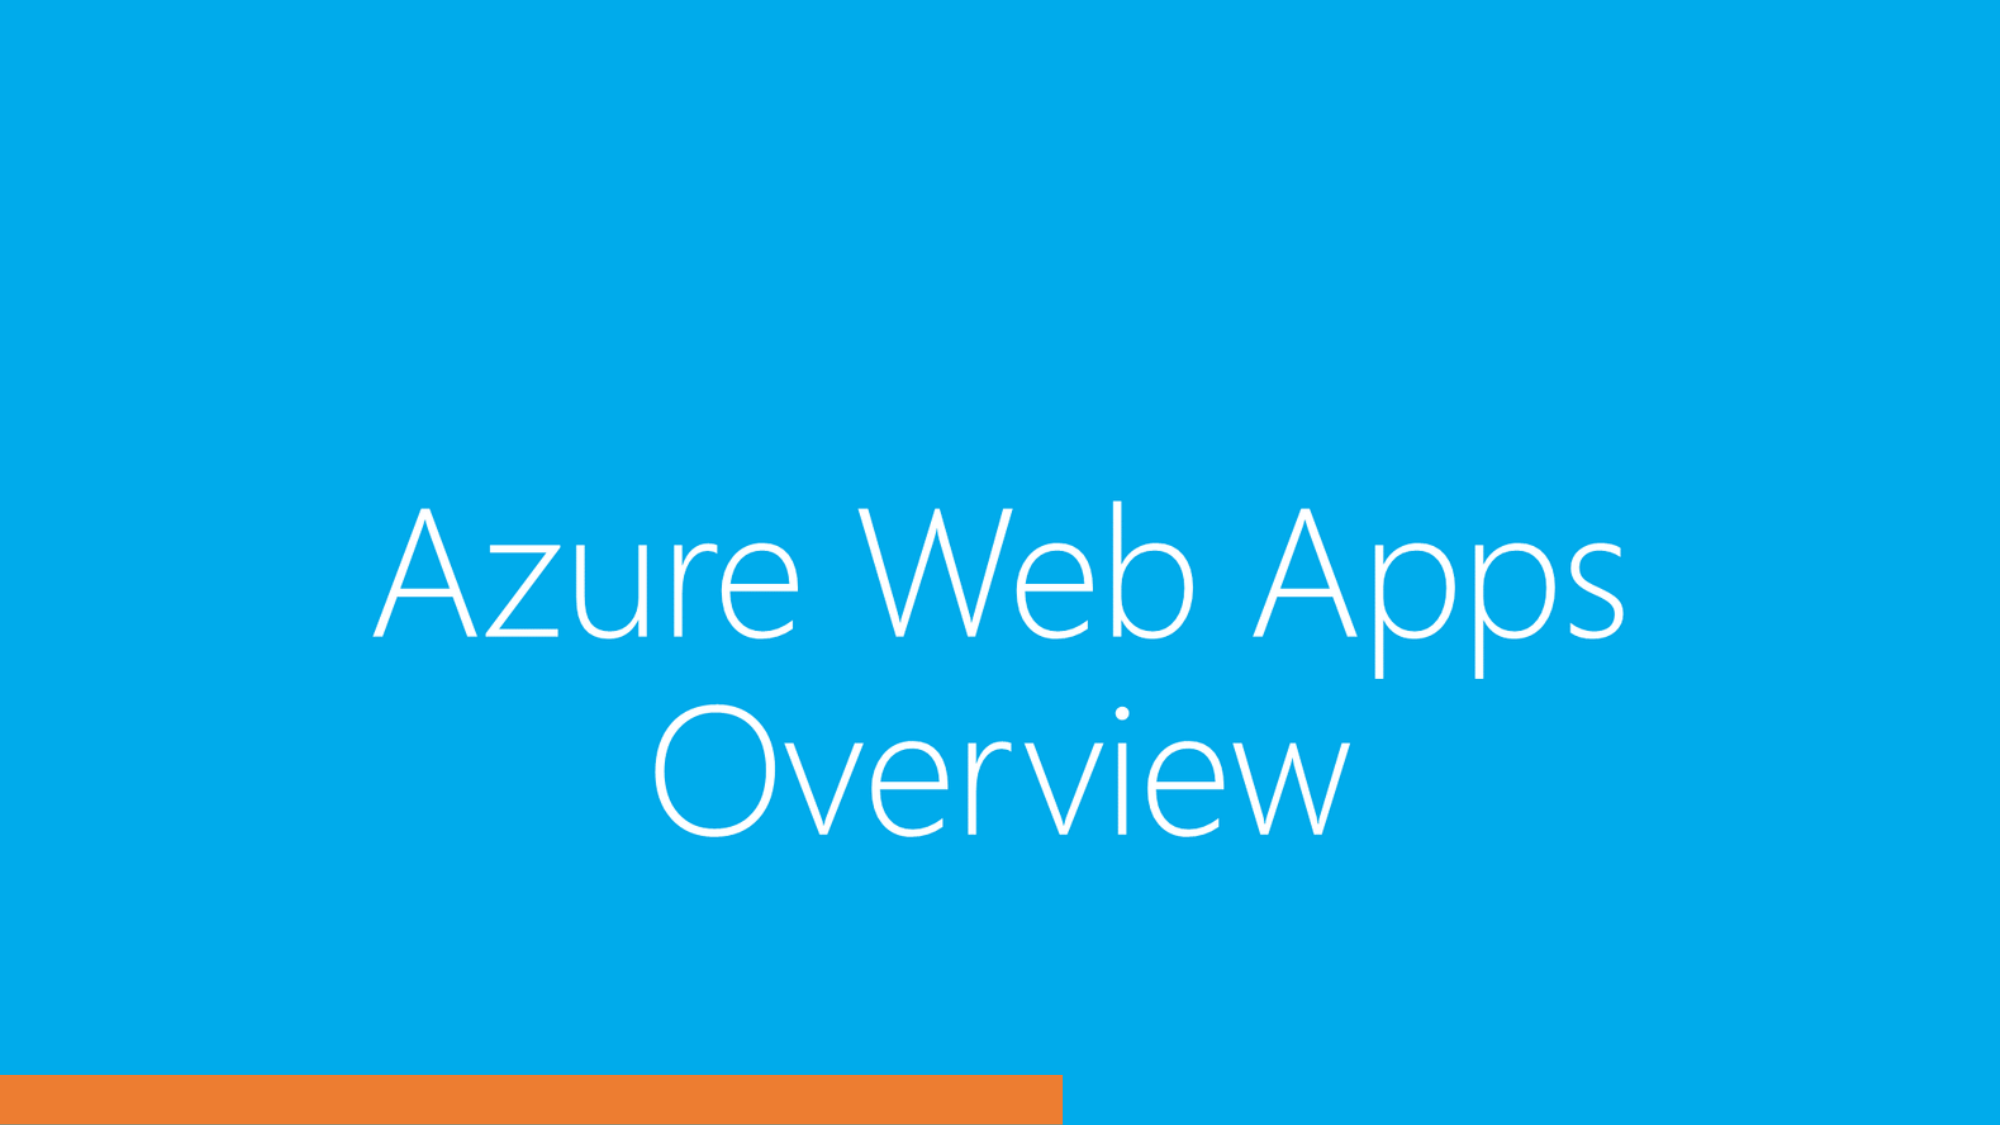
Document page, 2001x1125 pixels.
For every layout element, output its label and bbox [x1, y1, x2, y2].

picture [1375, 543, 1455, 678]
picture [486, 545, 560, 637]
picture [1025, 743, 1103, 834]
picture [674, 544, 717, 637]
picture [1148, 741, 1224, 837]
picture [872, 741, 948, 837]
picture [968, 742, 1011, 834]
picture [1233, 743, 1350, 834]
picture [1570, 543, 1623, 639]
picture [721, 543, 797, 639]
picture [1016, 543, 1092, 639]
picture [1113, 501, 1193, 639]
picture [374, 508, 477, 637]
picture [1475, 543, 1555, 678]
picture [655, 705, 775, 837]
picture [1118, 743, 1127, 834]
picture [0, 1075, 1062, 1125]
picture [1116, 707, 1129, 720]
picture [785, 743, 863, 834]
picture [576, 545, 647, 639]
picture [859, 508, 1012, 637]
picture [1253, 508, 1357, 637]
